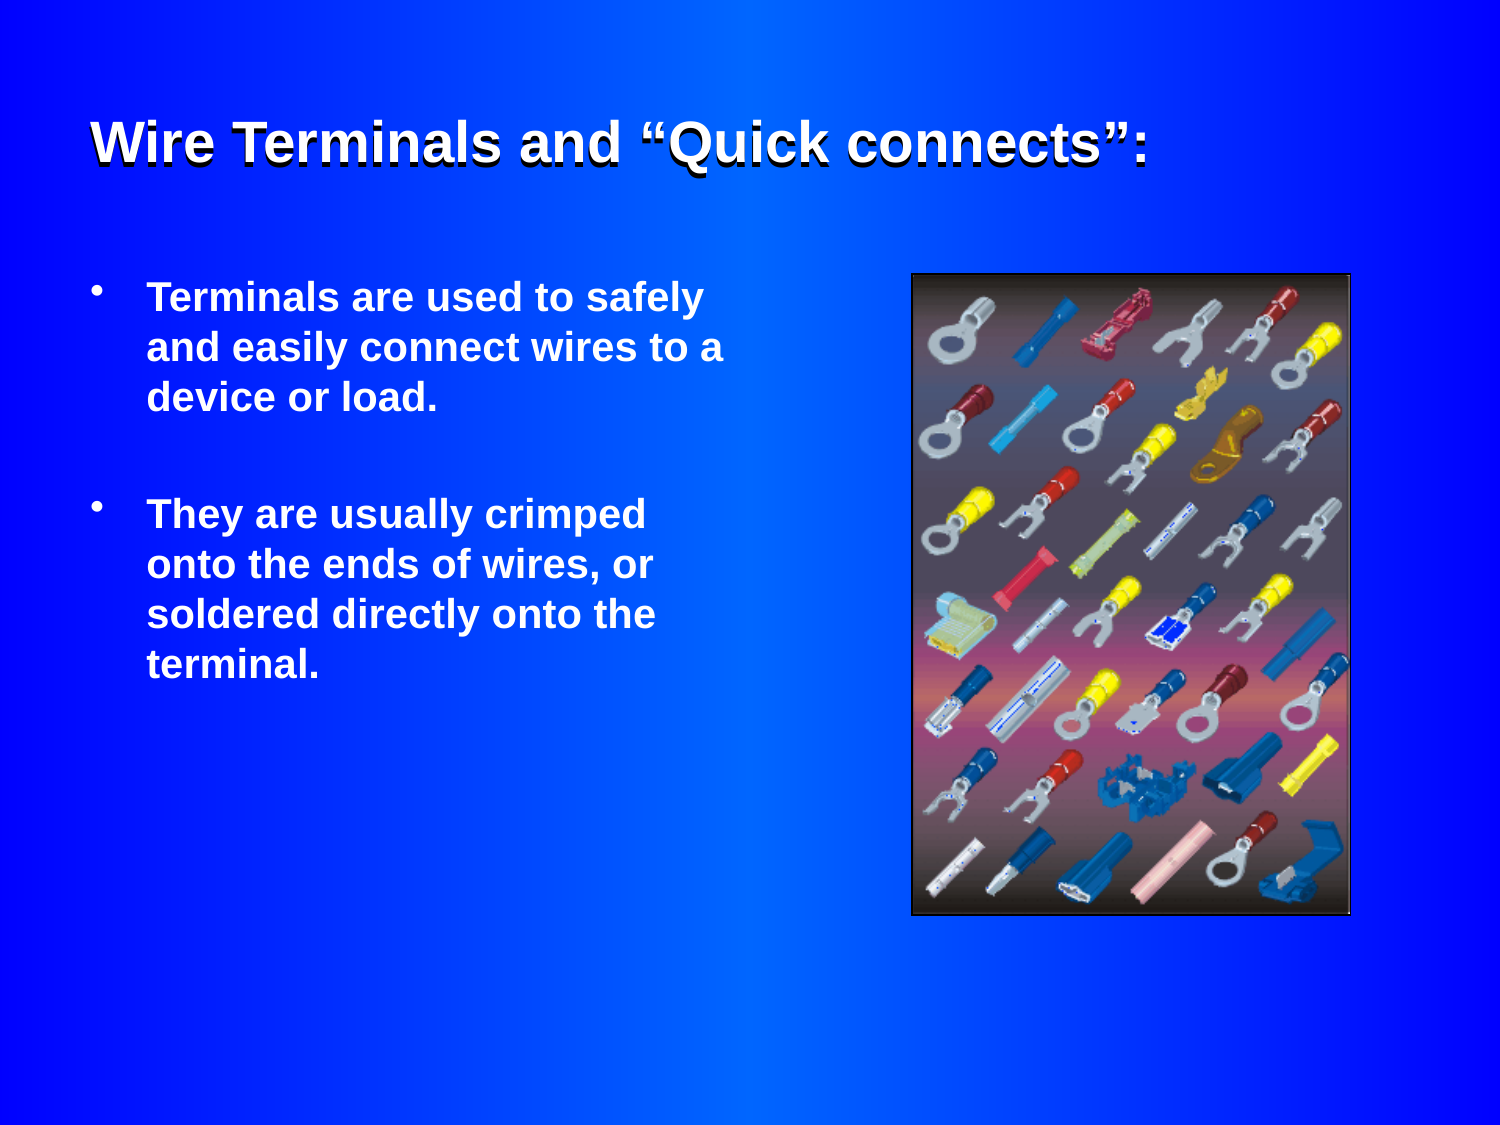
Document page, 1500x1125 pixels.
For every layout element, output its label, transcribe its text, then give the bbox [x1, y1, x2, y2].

title Wire Terminals and “Quick connects”: [75, 45, 1425, 233]
list Terminals are used to safely and easily connect wires to a device or load. They are usually crimped onto the ends of wires, or soldered directly onto the terminal. [75, 262, 750, 1005]
text_box Wire Terminals and “Quick connects”: [74, 50, 1425, 238]
picture [912, 274, 1351, 915]
